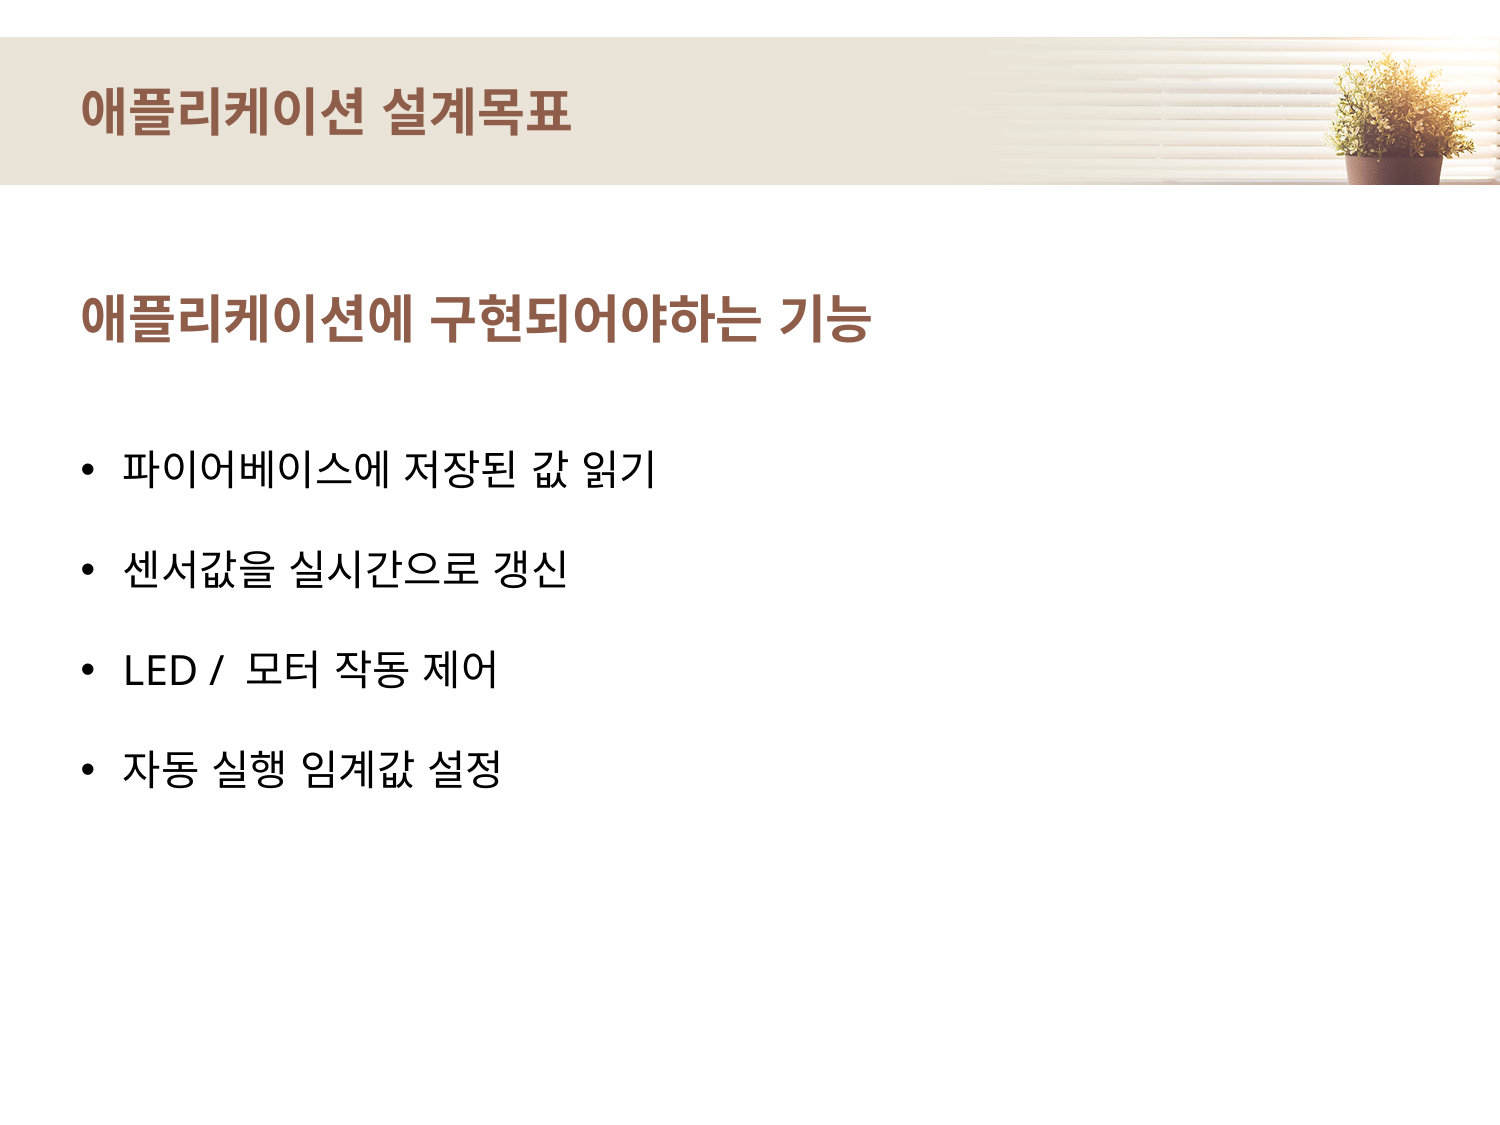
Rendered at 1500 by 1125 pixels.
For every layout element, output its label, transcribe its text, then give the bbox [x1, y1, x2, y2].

text_box 애플리케이션에 구현되어야하는 기능 파이어베이스에 저장된 값 읽기 센서값을 실시간으로 갱신 LED / 모터 작동 제어 자동 실행 임계값 설정 [65, 278, 1460, 802]
title 애플리케이션 설계목표 [65, 45, 1449, 177]
picture [0, 0, 1500, 1125]
